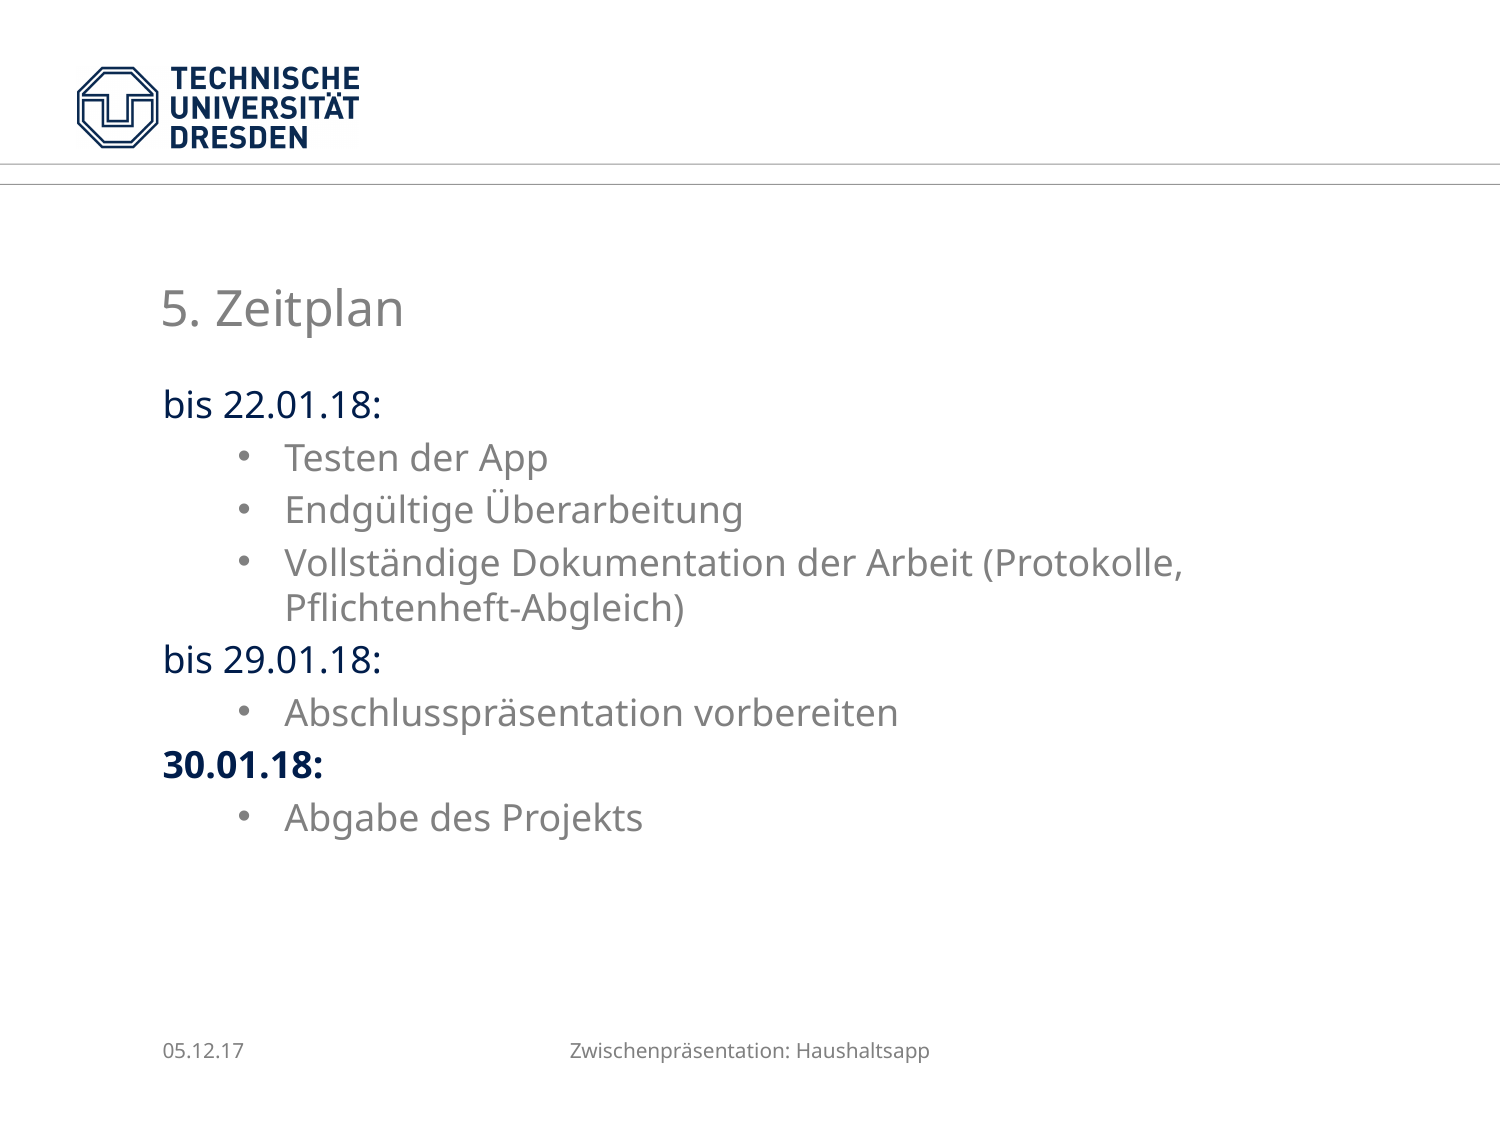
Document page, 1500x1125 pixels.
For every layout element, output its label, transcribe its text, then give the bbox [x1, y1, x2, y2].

footer Zwischenpräsentation: Haushaltsapp [512, 1037, 988, 1088]
list bis 22.01.18: Testen der App Endgültige Überarbeitung Vollständige Dokumentation der Arbeit (Protokolle, Pflichtenheft-Abgleich) bis 29.01.18: Abschlusspräsentation vorbereiten 30.01.18: Abgabe des Projekts [162, 373, 1388, 949]
title 5. Zeitplan [160, 275, 1392, 338]
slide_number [162, 1037, 475, 1082]
picture [76, 66, 359, 150]
